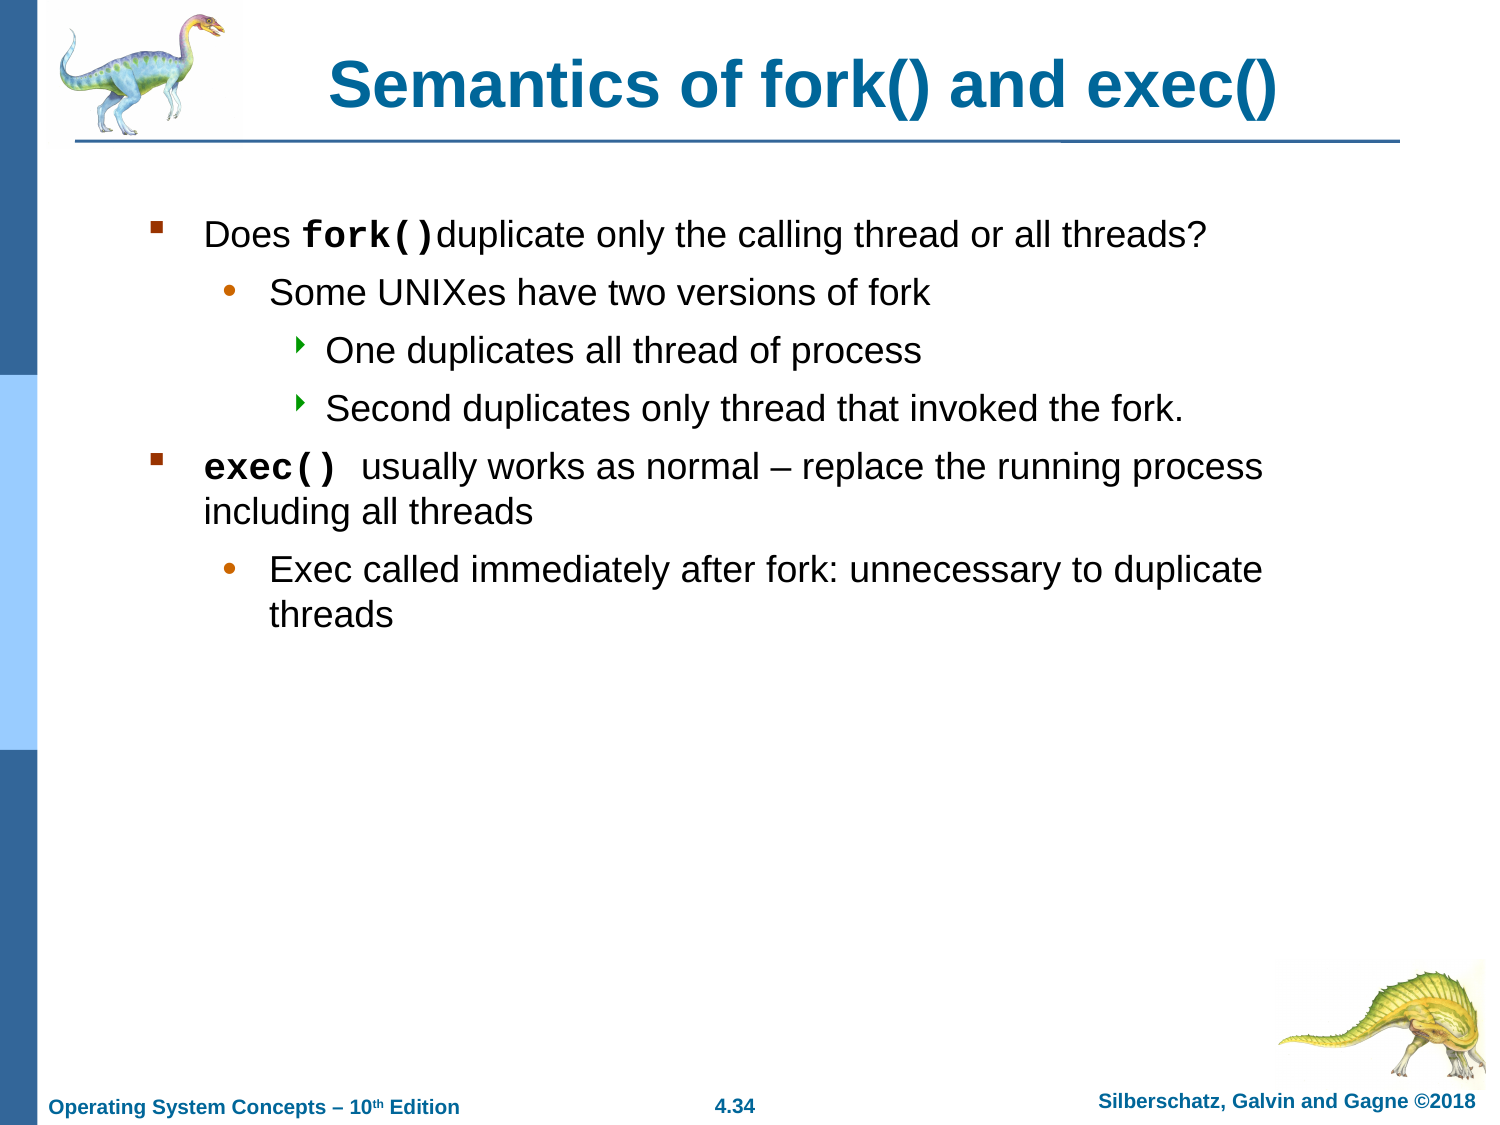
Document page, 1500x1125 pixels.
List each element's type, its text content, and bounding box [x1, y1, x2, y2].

list Does fork()duplicate only the calling thread or all threads? Some UNIXes have two versions of fork One duplicates all thread of process Second duplicates only thread that invoked the fork. exec() usually works as normal – replace the running process including all threads Exec called immediately after fork: unnecessary to duplicate threads [132, 202, 1389, 946]
picture [46, 0, 243, 149]
picture [1275, 959, 1486, 1090]
title Semantics of fork() and exec() [183, 33, 1425, 128]
